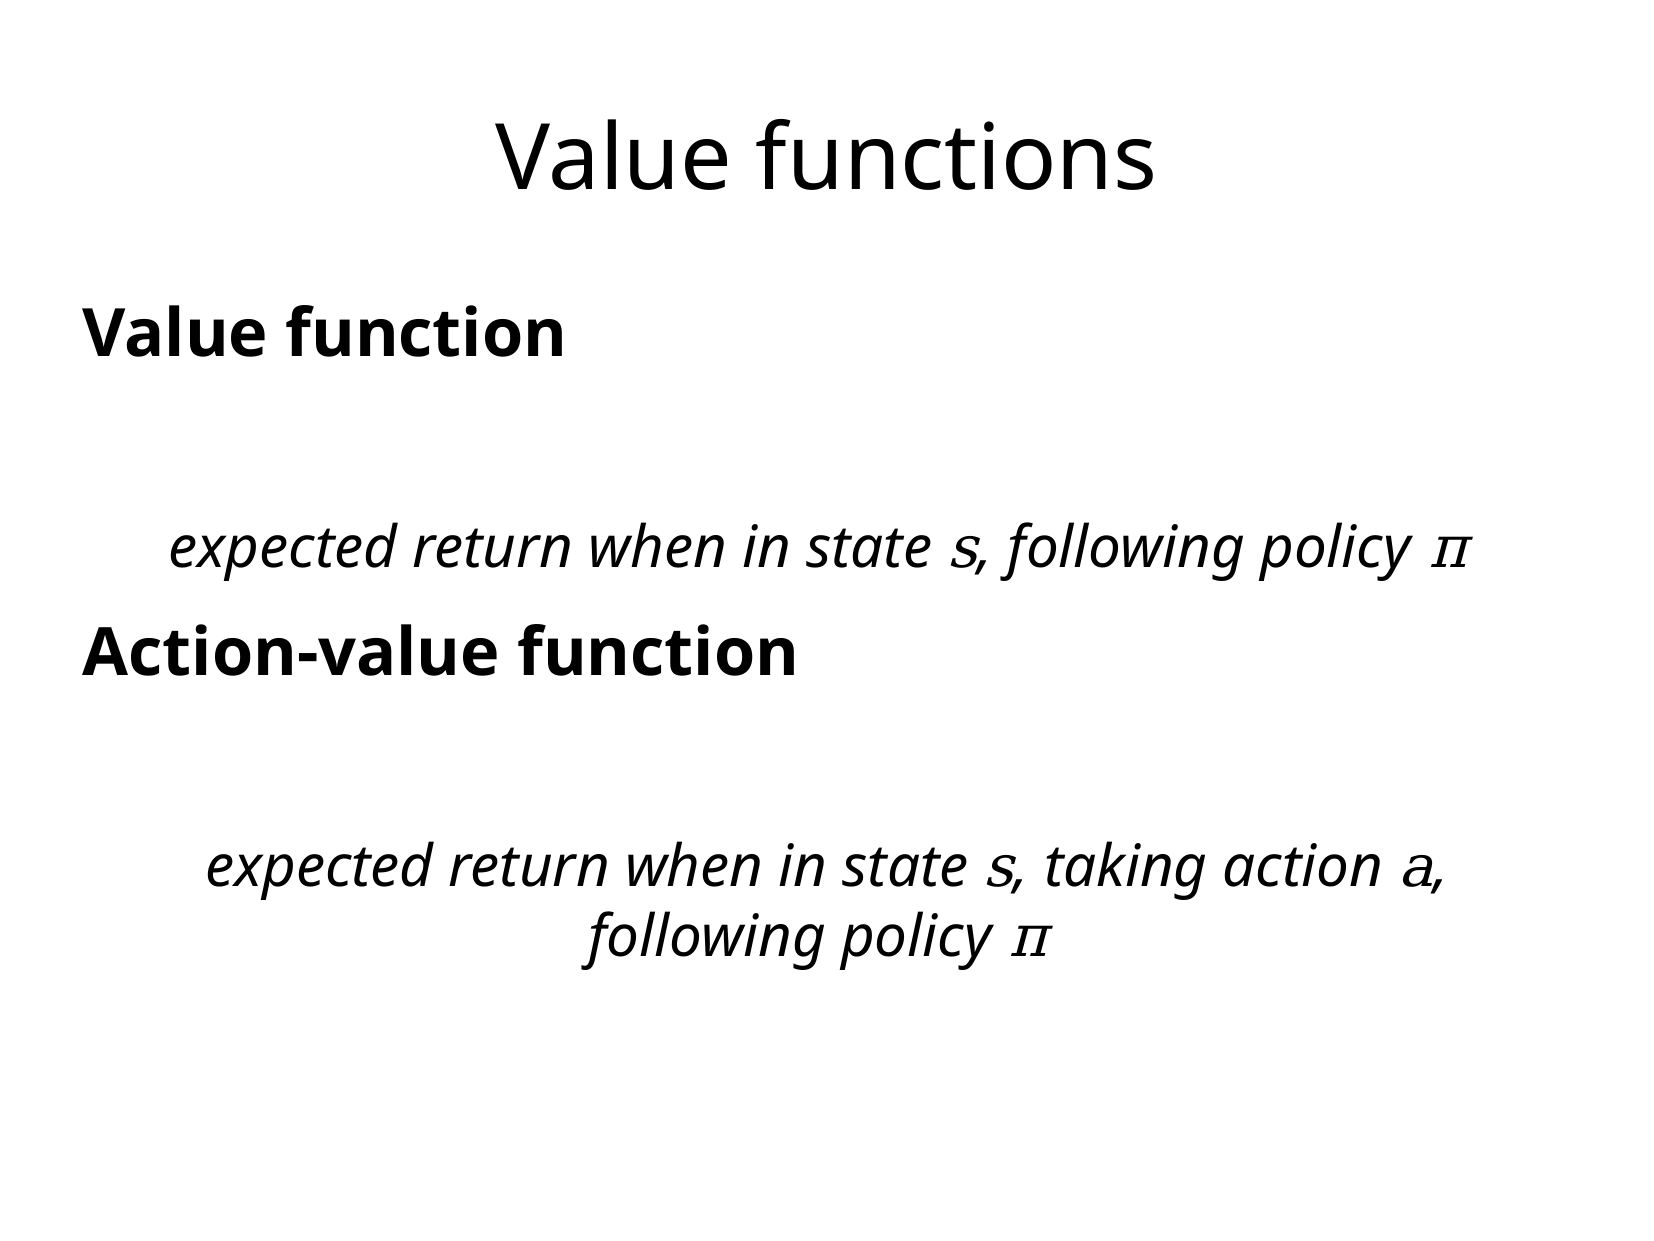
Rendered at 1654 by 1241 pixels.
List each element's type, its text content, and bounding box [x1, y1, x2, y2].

title Value functions [82, 49, 1571, 257]
